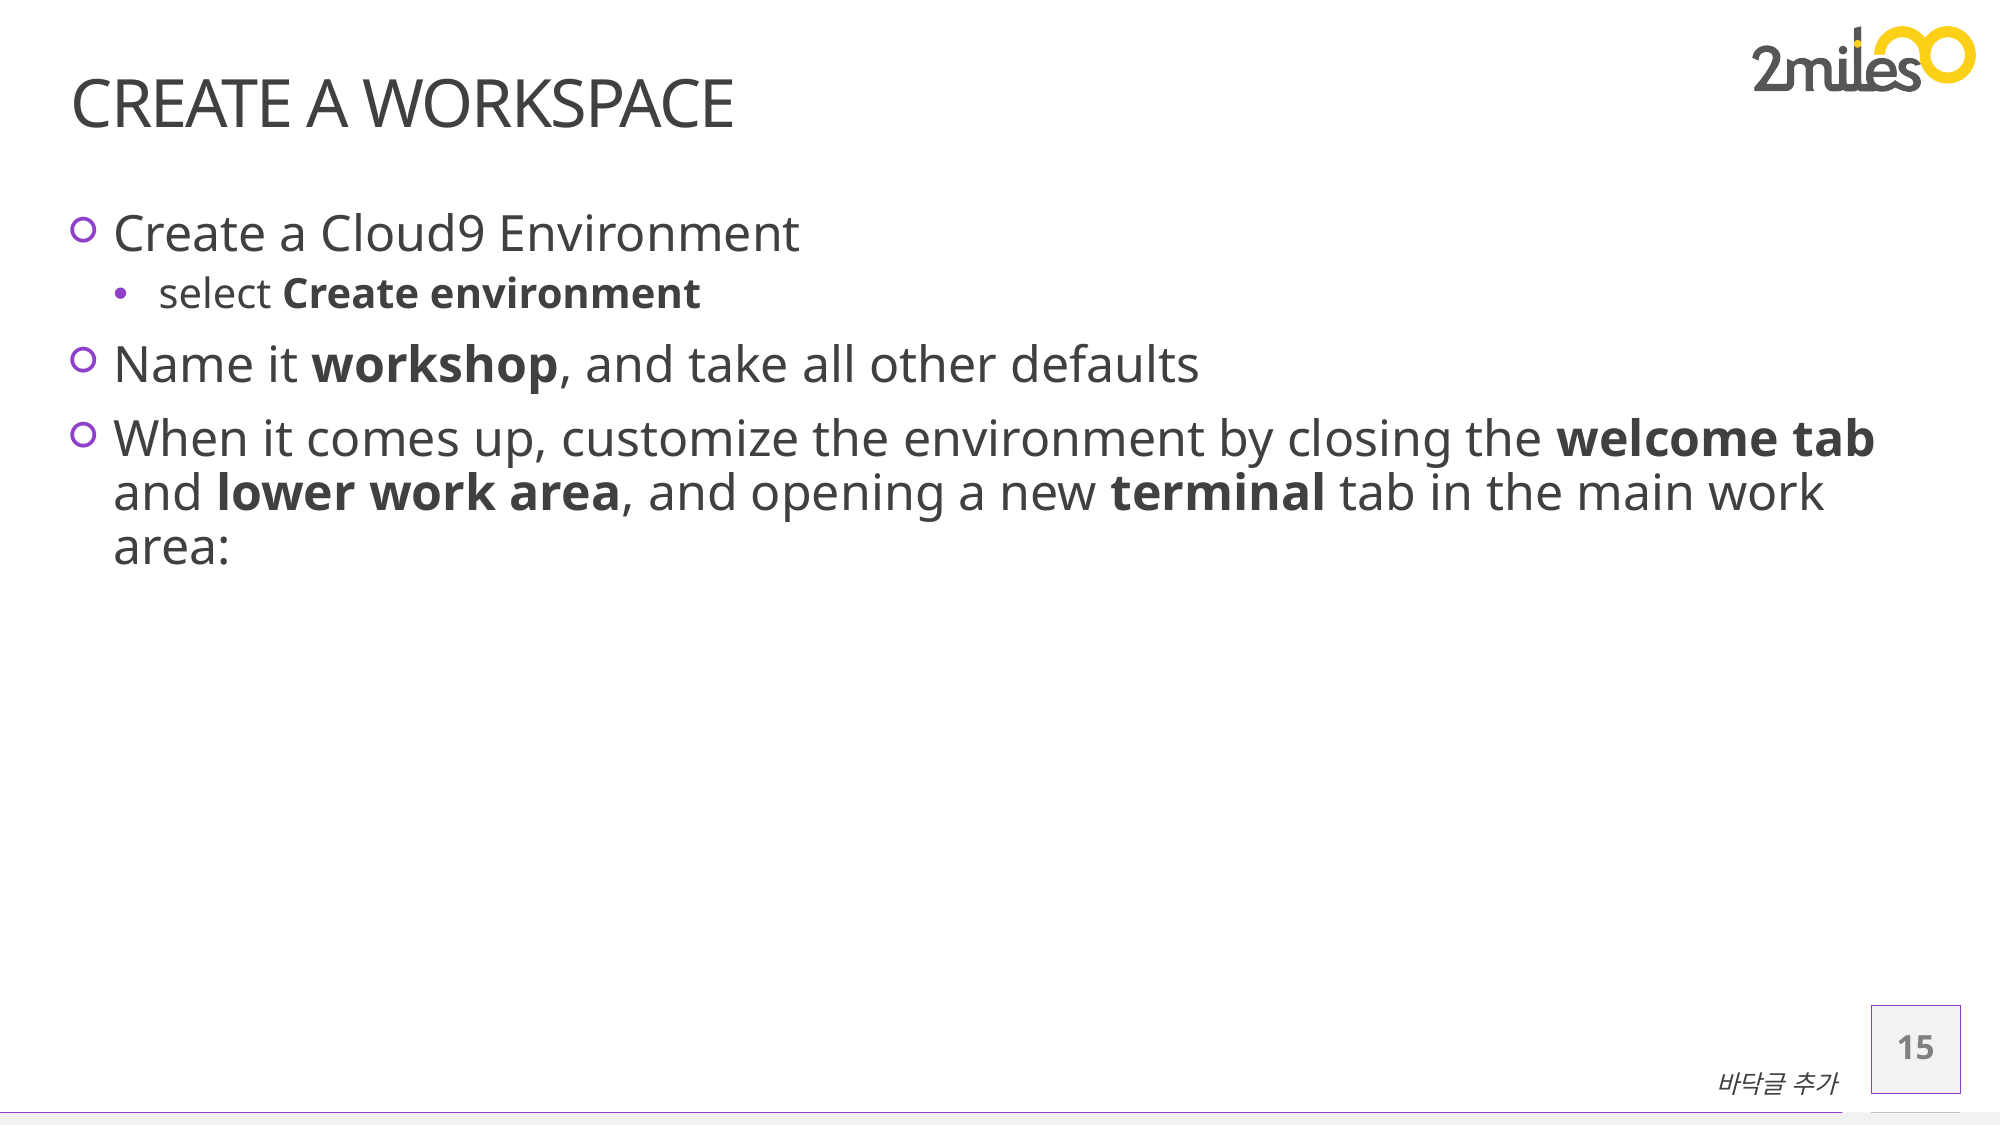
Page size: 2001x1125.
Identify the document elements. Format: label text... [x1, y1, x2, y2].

title Create a Workspace [70, 70, 1932, 142]
slide_number 15 [1871, 1019, 1960, 1080]
list Create a Cloud9 Environment select Create environment Name it workshop, and take all other defaults When it comes up, customize the environment by closing the welcome tab and lower work area, and opening a new terminal tab in the main work area: [69, 208, 1930, 974]
picture [1752, 26, 1976, 92]
footer 바닥글 추가 [1163, 1064, 1838, 1099]
